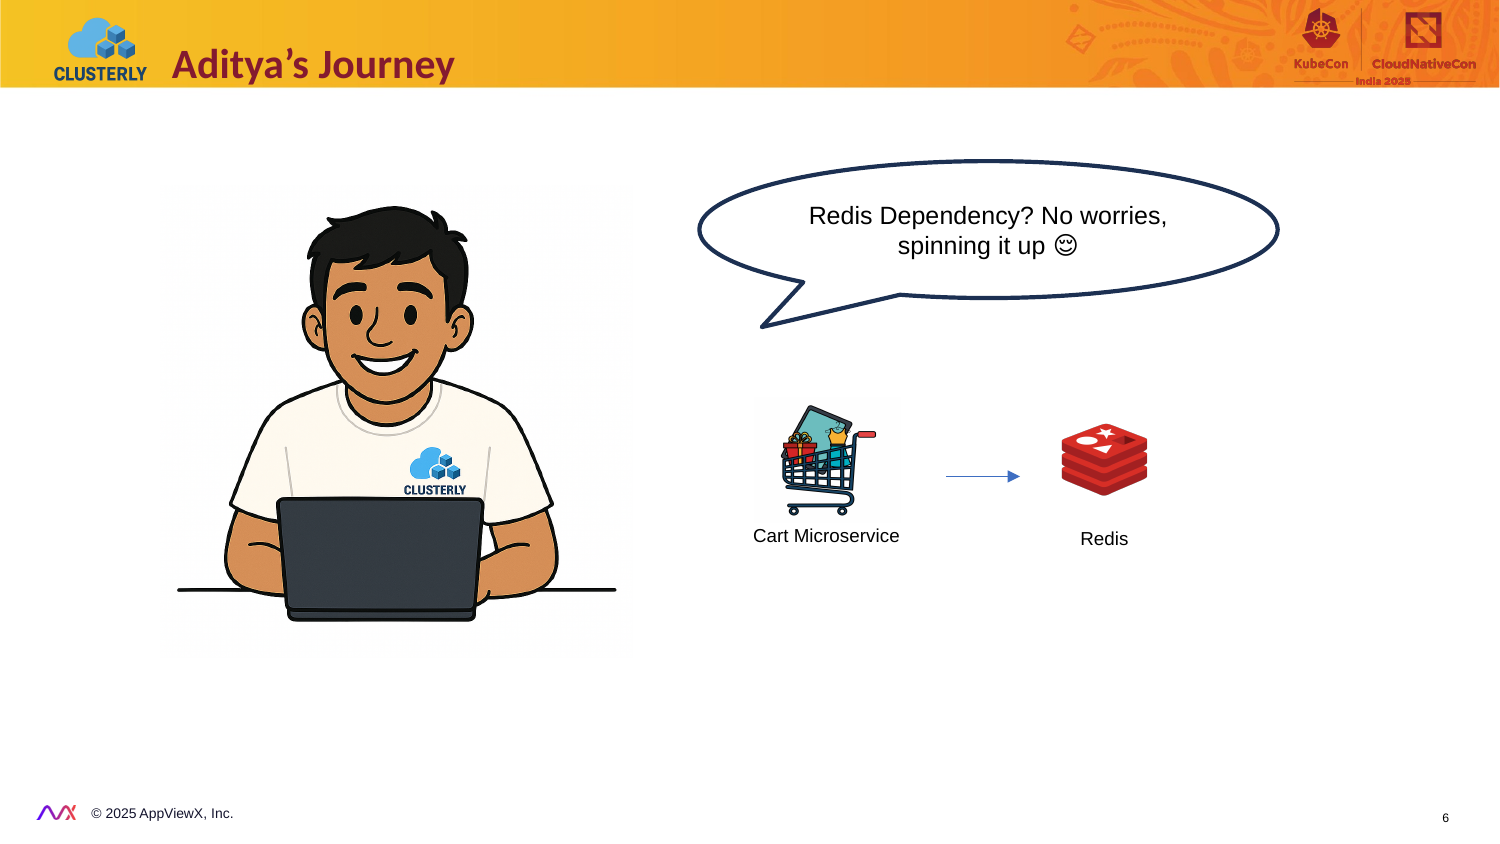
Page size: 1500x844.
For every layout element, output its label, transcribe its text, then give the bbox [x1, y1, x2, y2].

text_box Cart Microservice [738, 516, 947, 554]
text_box Redis [1000, 519, 1209, 557]
text_box [754, 397, 901, 523]
text_box Aditya’s Journey [160, 0, 1455, 147]
text_box Redis Dependency? No worries, spinning it up 😌 [699, 161, 1278, 328]
text_box [1061, 417, 1148, 502]
picture [0, 0, 1500, 834]
